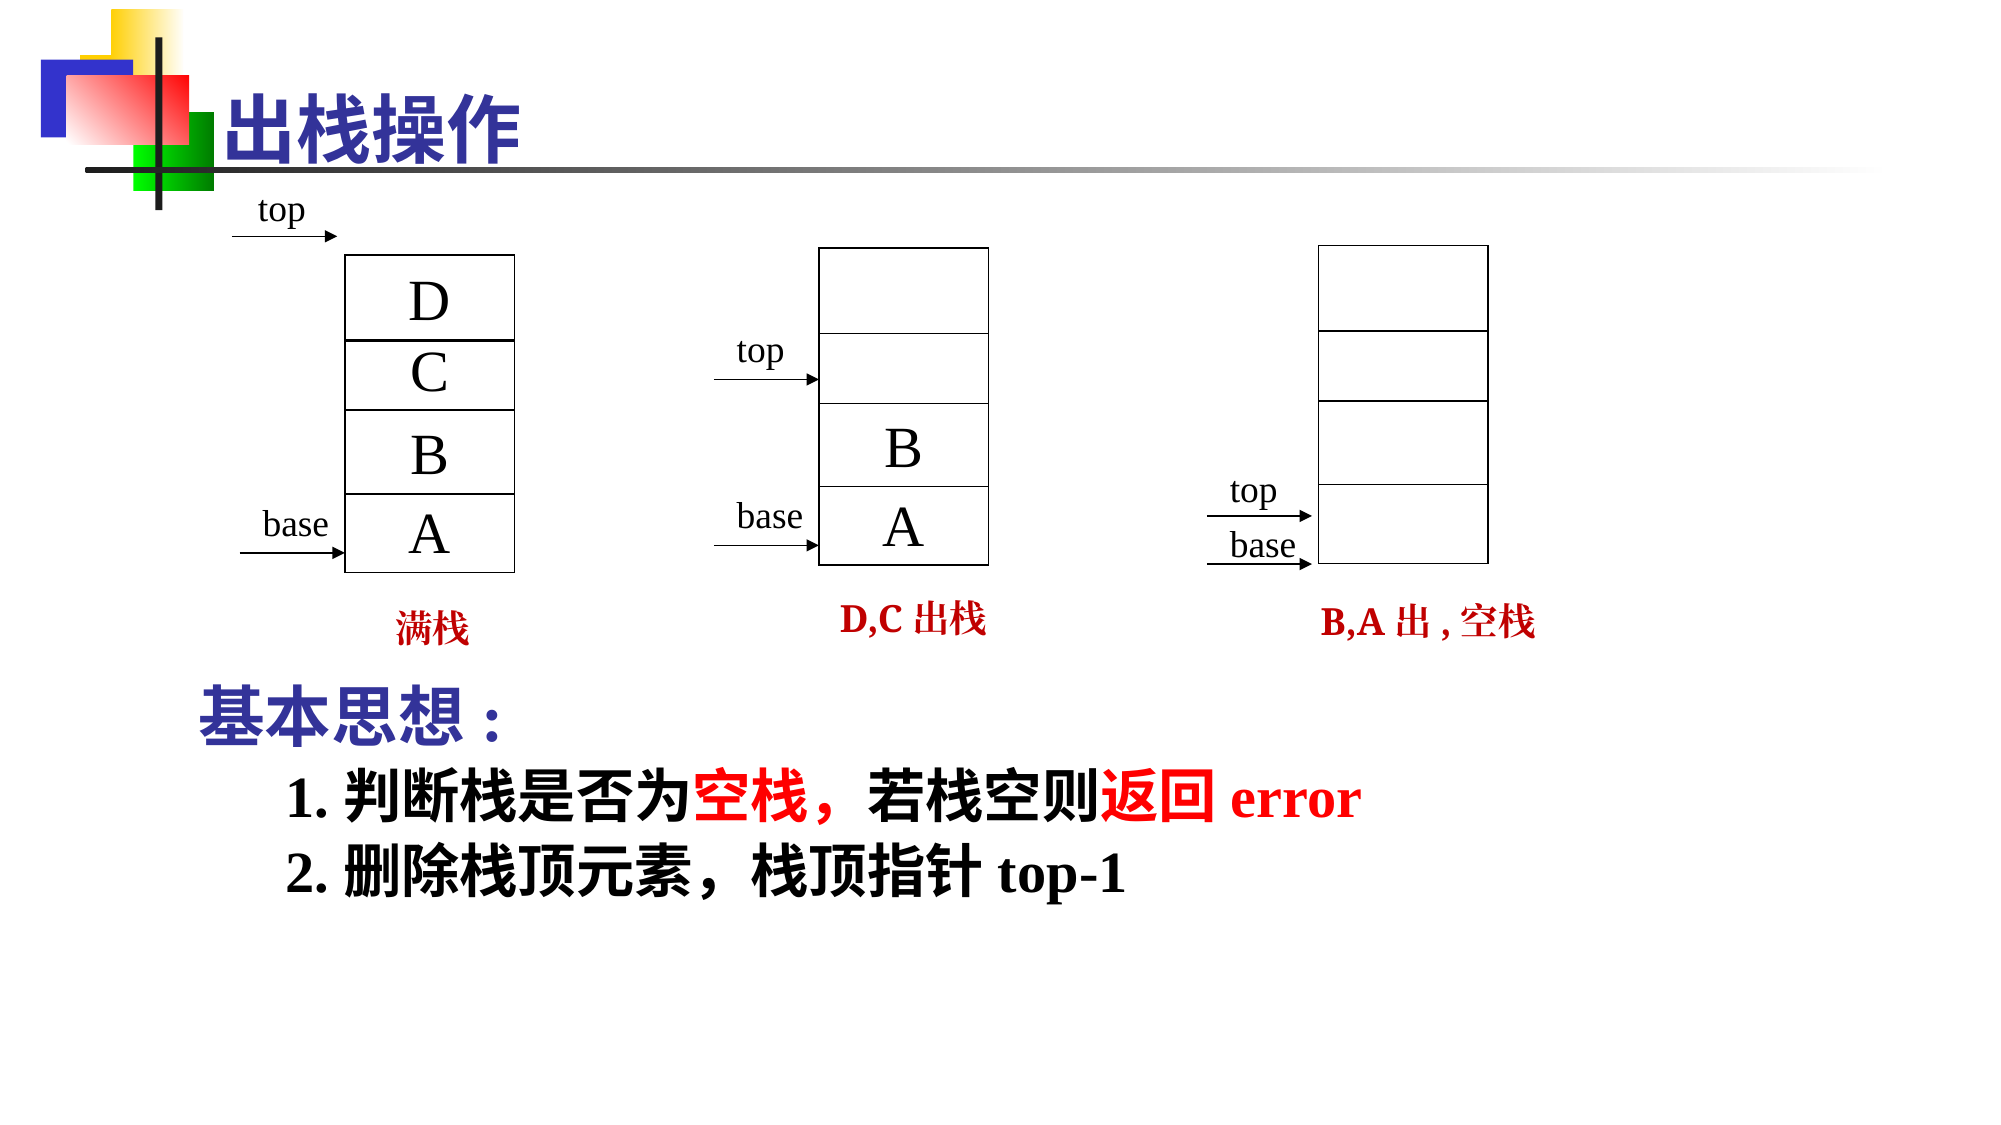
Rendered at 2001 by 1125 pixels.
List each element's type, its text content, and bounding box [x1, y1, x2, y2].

text_box base [247, 491, 339, 551]
text_box 满栈 [352, 597, 485, 658]
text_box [1318, 245, 1539, 652]
text_box top [721, 317, 800, 378]
text_box top [243, 176, 321, 235]
title 出栈操作 [206, 75, 1482, 162]
text_box 基本思想: 1.判断栈是否为空栈，若栈空则返回error 2.删除栈顶元素，栈顶指针top-1 [183, 676, 1647, 913]
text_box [818, 247, 996, 649]
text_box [344, 255, 515, 574]
text_box top [1214, 457, 1293, 515]
text_box base [721, 483, 813, 544]
text_box base [1214, 524, 1312, 563]
